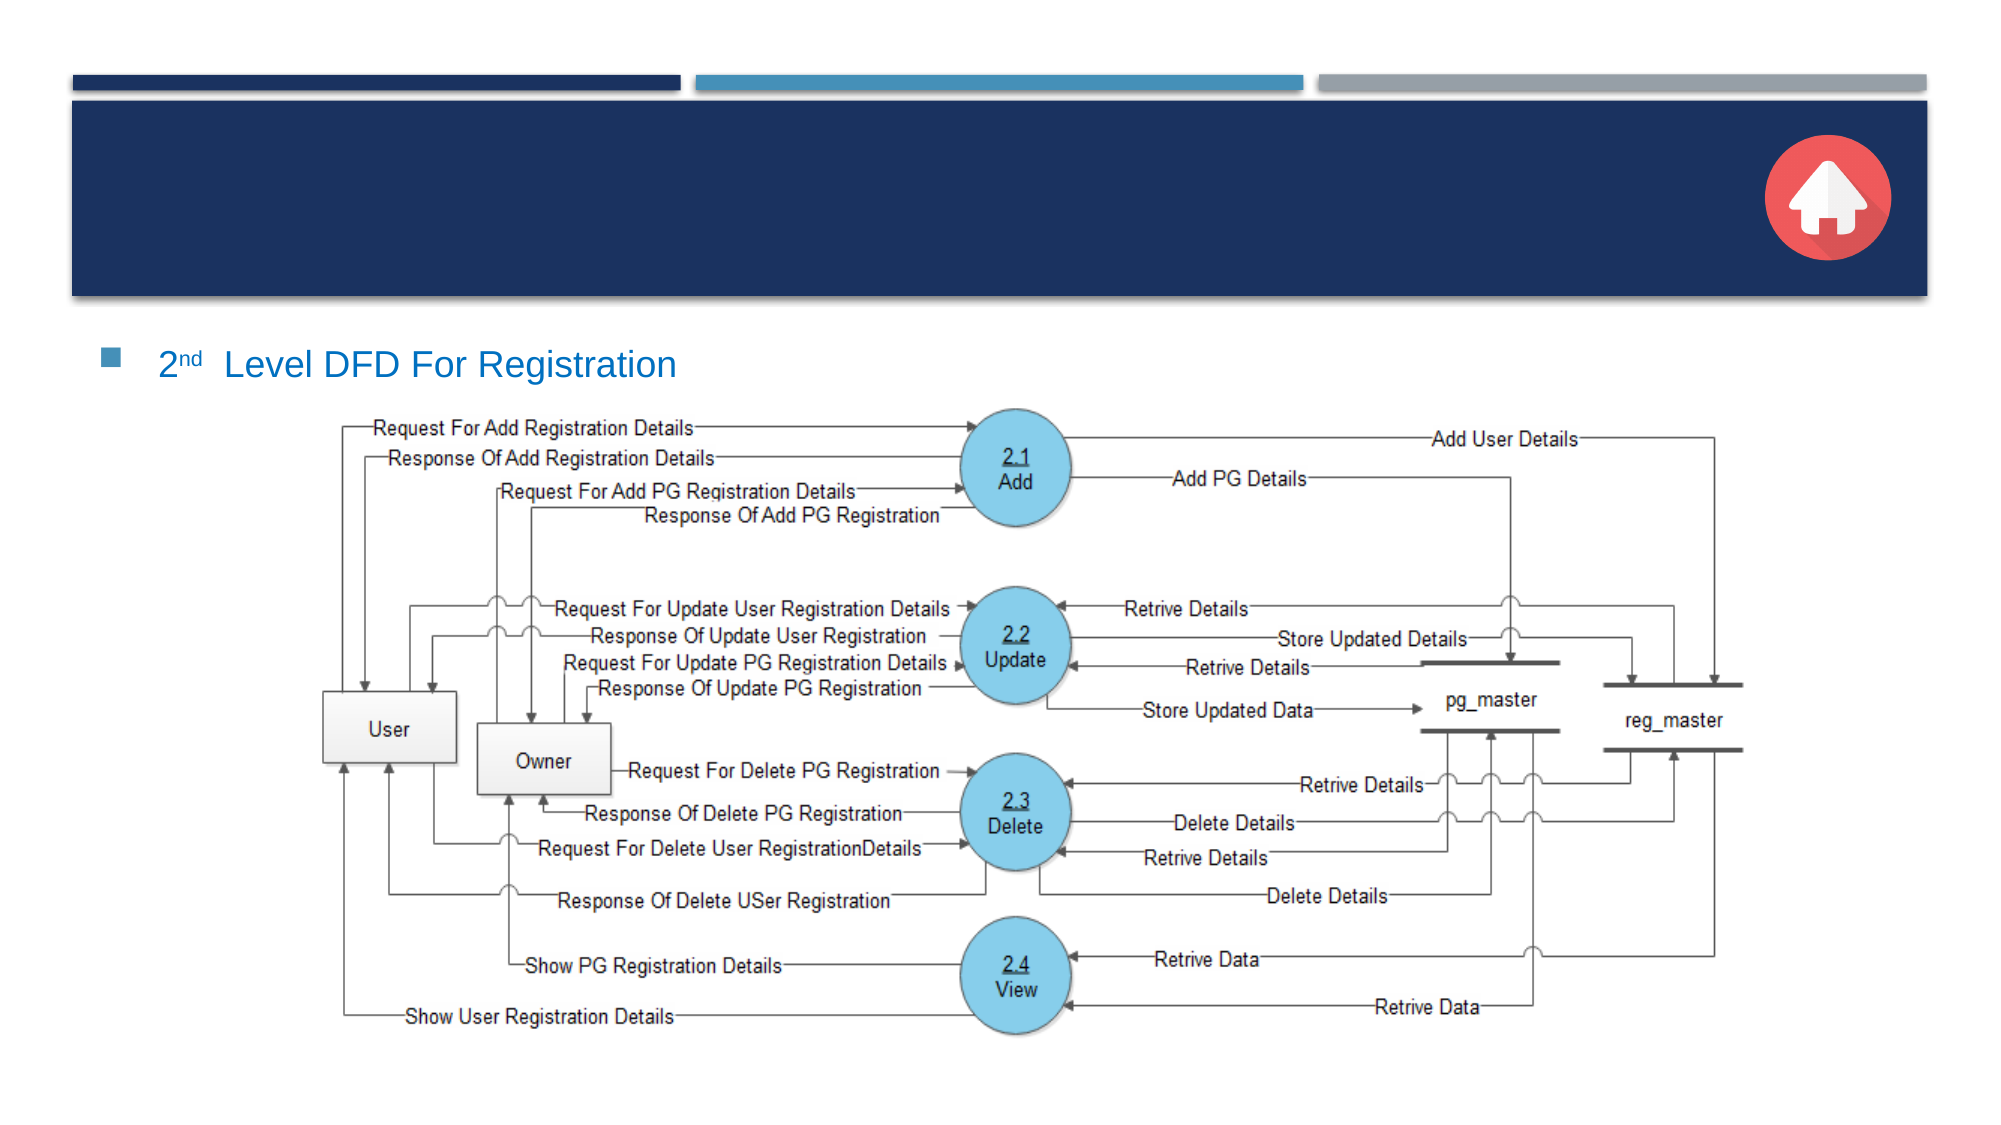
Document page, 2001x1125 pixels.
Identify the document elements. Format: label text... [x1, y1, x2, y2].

picture [1751, 120, 1906, 275]
list 2nd Level DFD For Registration [82, 317, 705, 408]
picture [320, 406, 1747, 1041]
